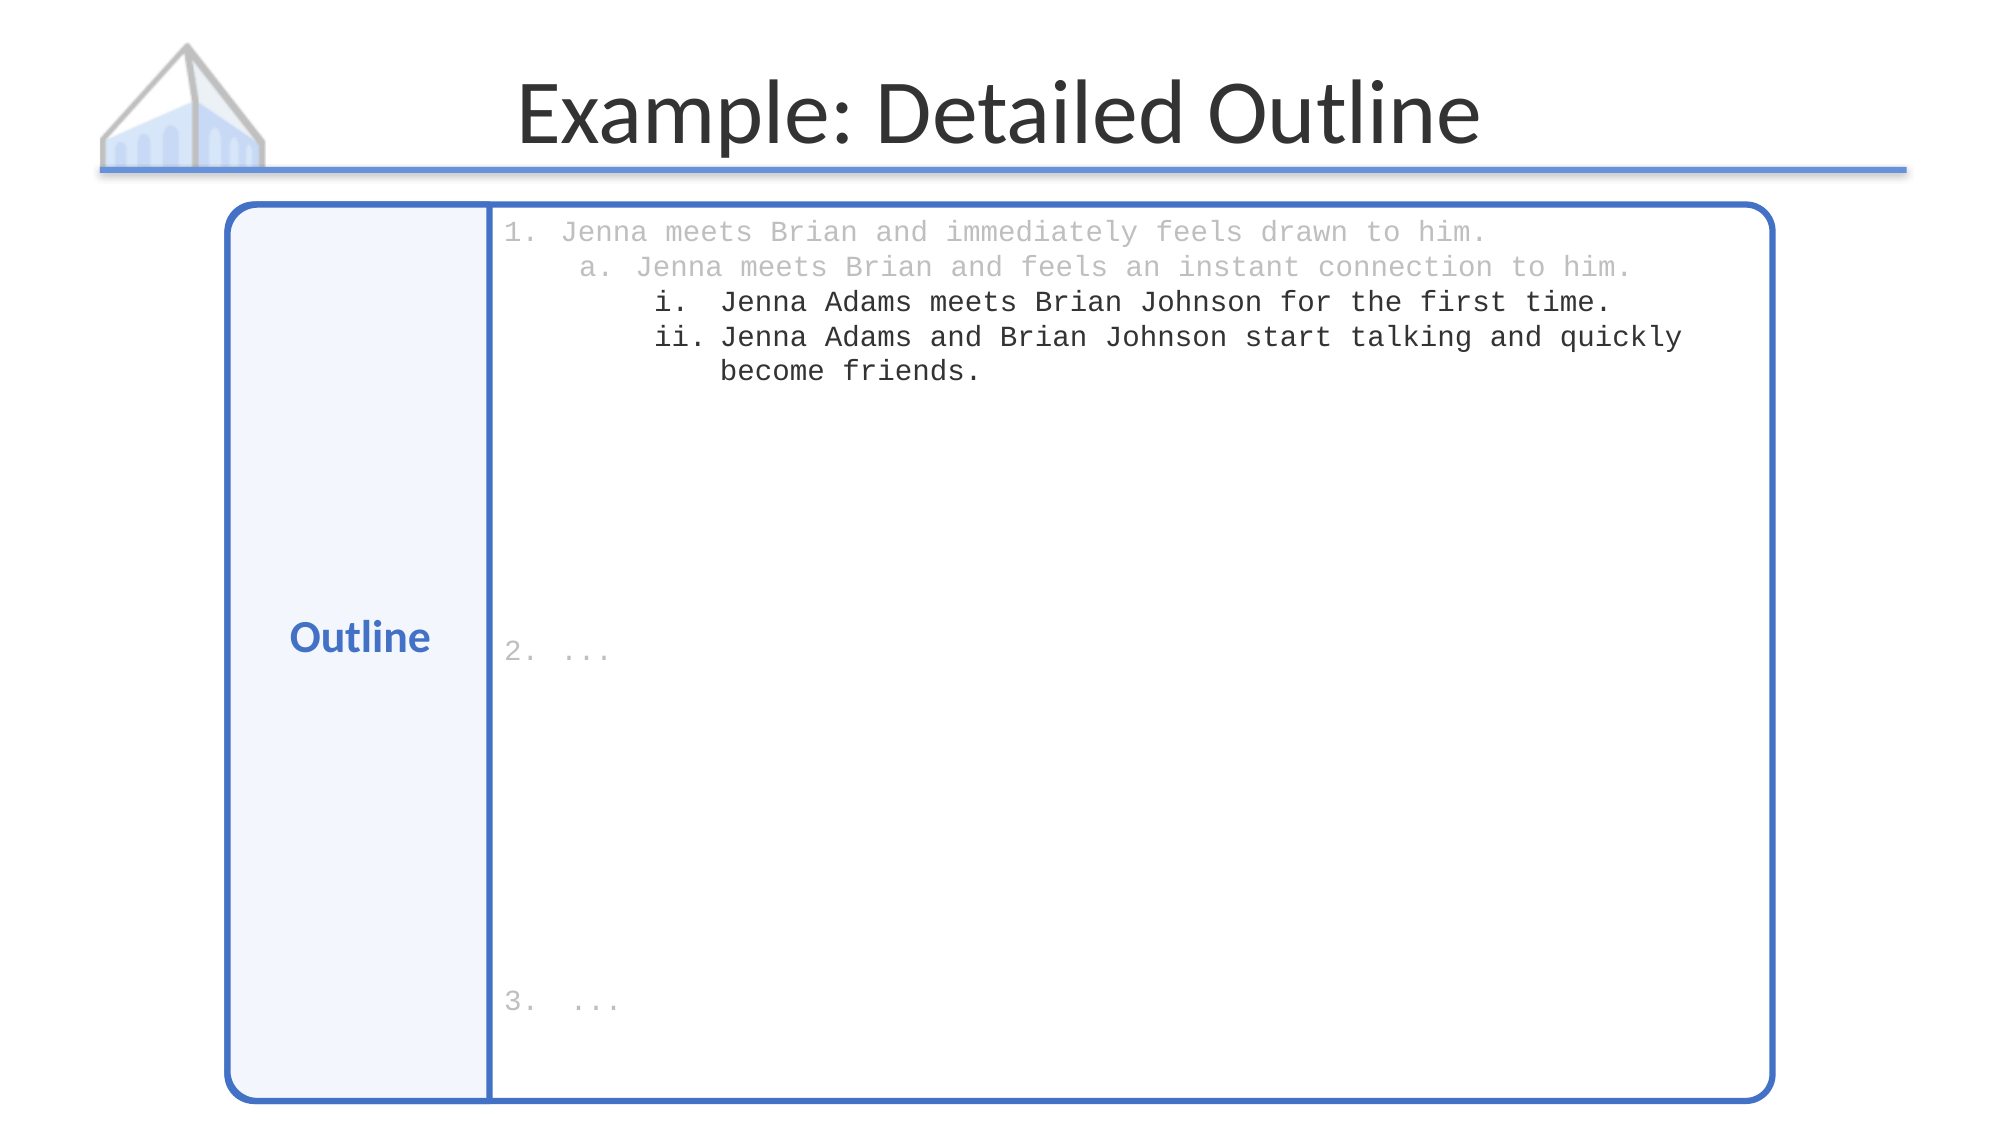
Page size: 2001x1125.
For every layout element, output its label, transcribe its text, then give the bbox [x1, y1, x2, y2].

text_box [490, 221, 1775, 1104]
text_box Outline [274, 599, 446, 670]
text_box [225, 202, 492, 1104]
title Example: Detailed Outline [0, 23, 2000, 190]
text_box Jenna meets Brian and immediately feels drawn to him. Jenna meets Brian and feels an instant connection to him. Jenna Adams meets Brian Johnson for the first time. Jenna Adams and Brian Johnson start talking and quickly become friends. ... ... [492, 204, 1773, 1059]
